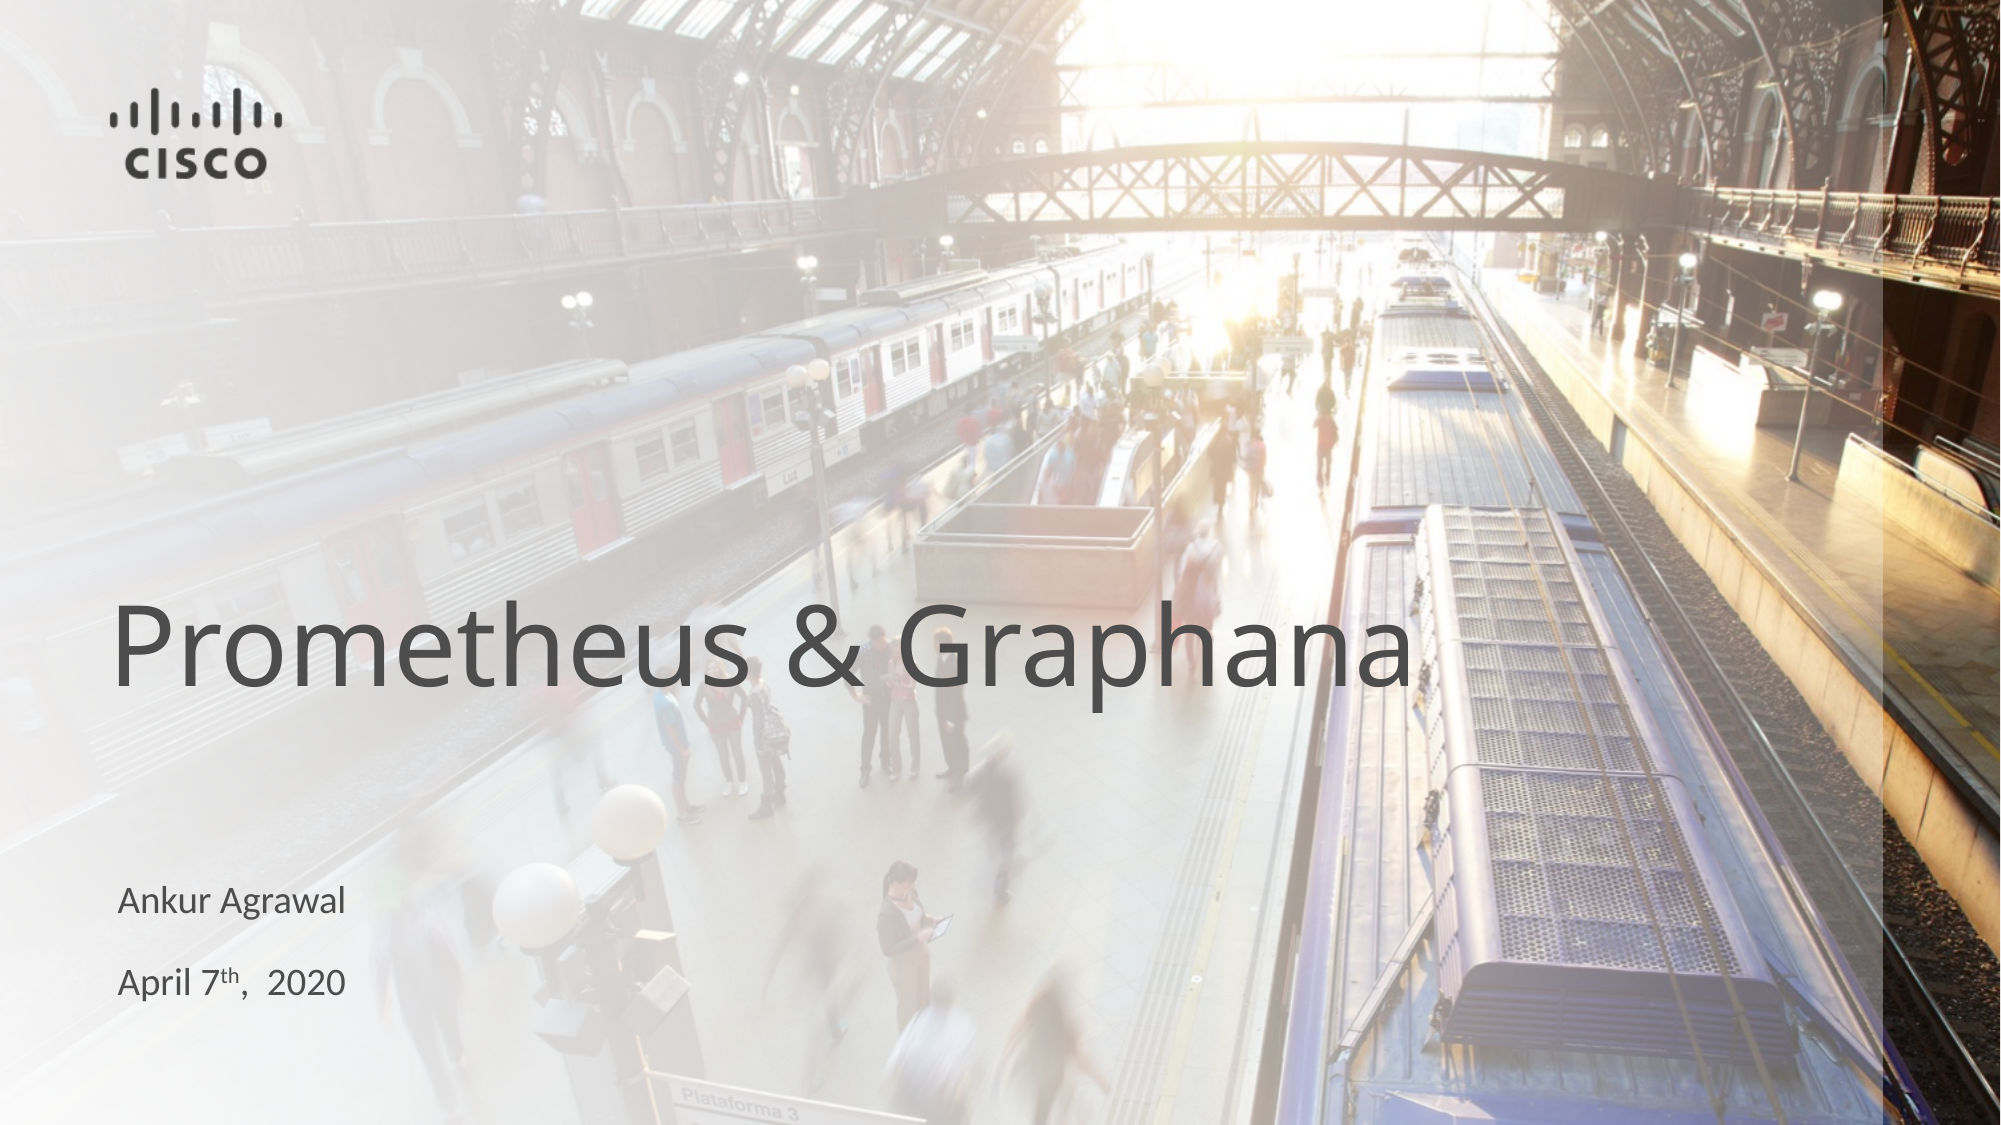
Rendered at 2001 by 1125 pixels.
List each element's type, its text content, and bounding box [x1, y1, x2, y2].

list April 7th, 2020 [102, 954, 1918, 1018]
picture [93, 70, 301, 199]
picture [1883, 0, 2001, 1125]
subtitle Ankur Agrawal [102, 866, 1918, 930]
title Prometheus & Graphana [93, 577, 1918, 719]
